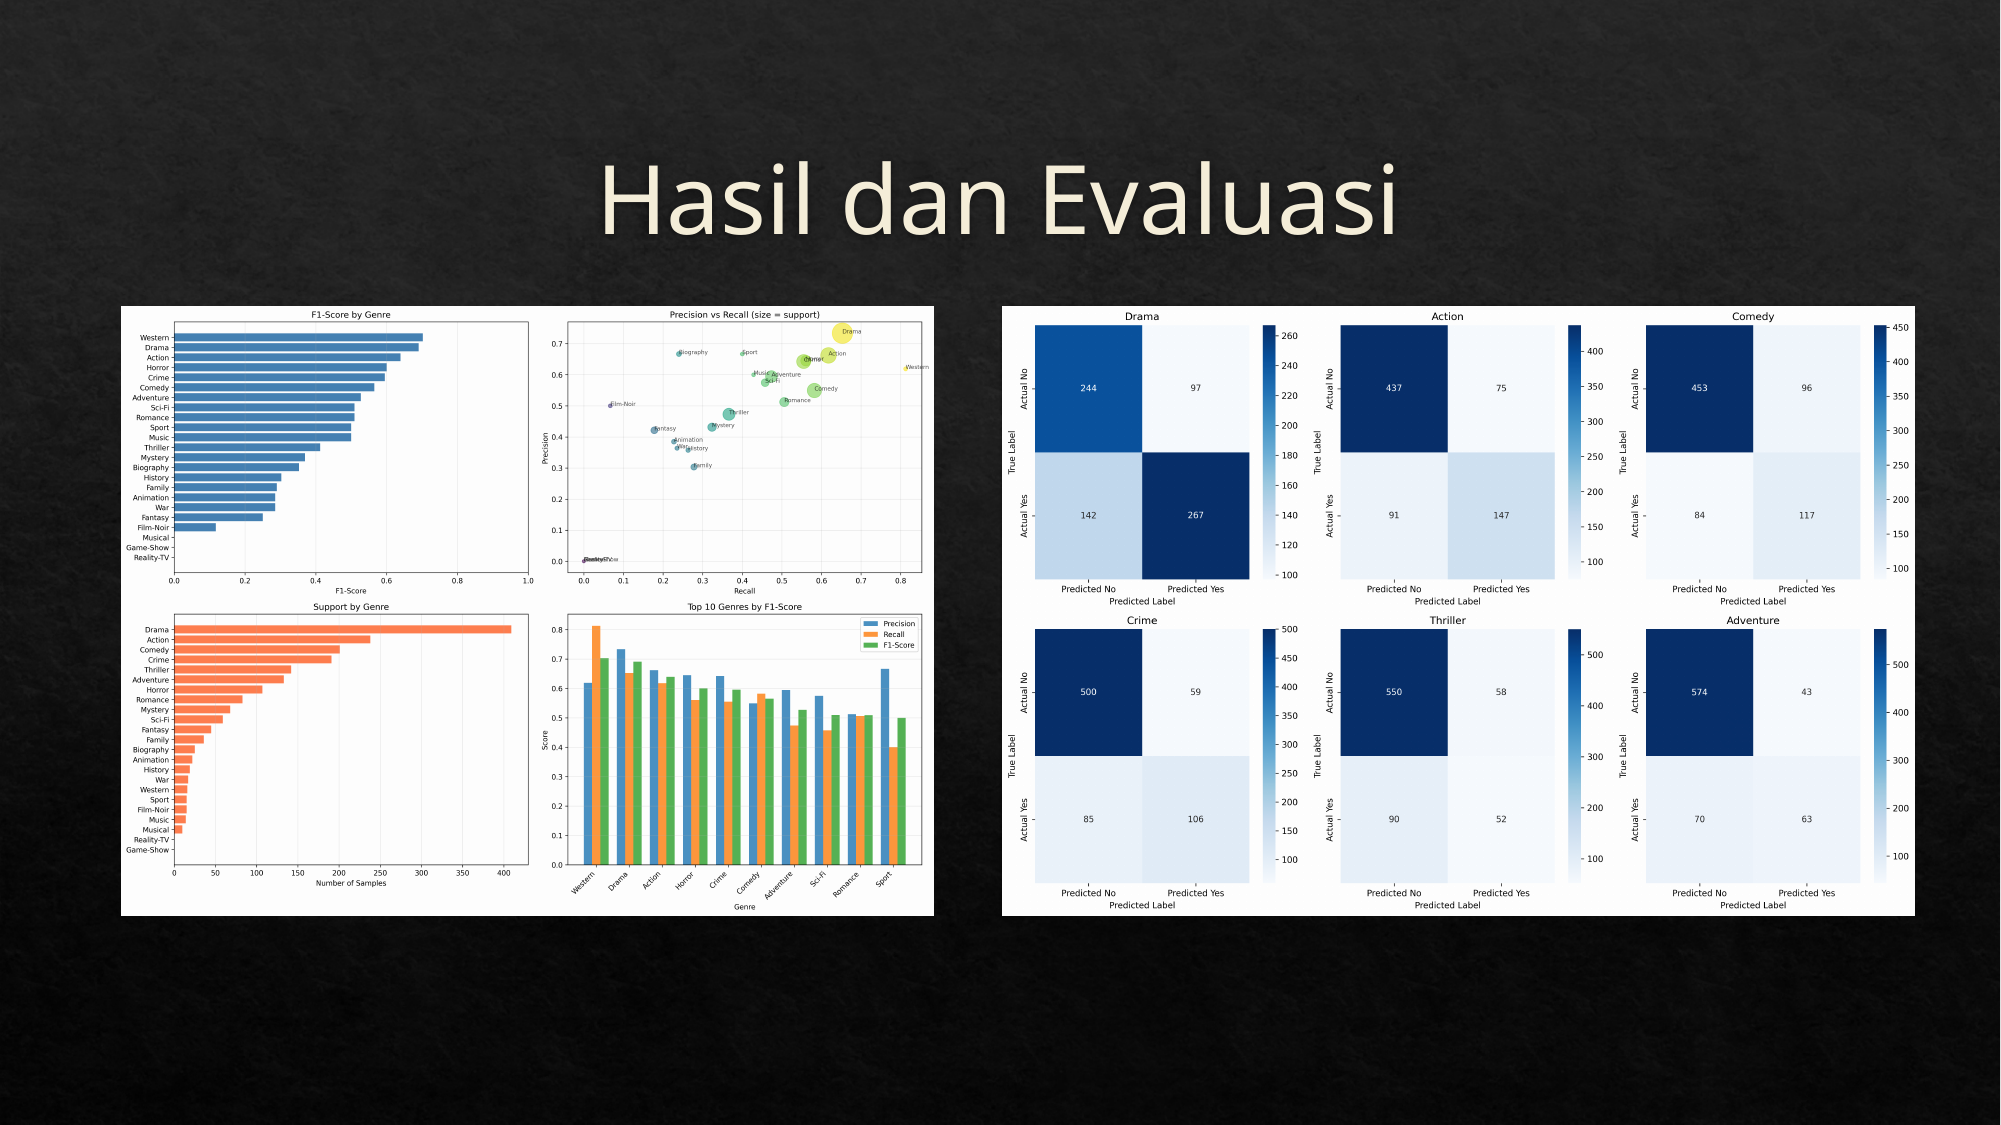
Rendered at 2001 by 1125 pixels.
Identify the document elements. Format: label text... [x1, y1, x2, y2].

picture [121, 305, 934, 916]
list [1002, 305, 1915, 916]
title Hasil dan Evaluasi [149, 99, 1849, 307]
